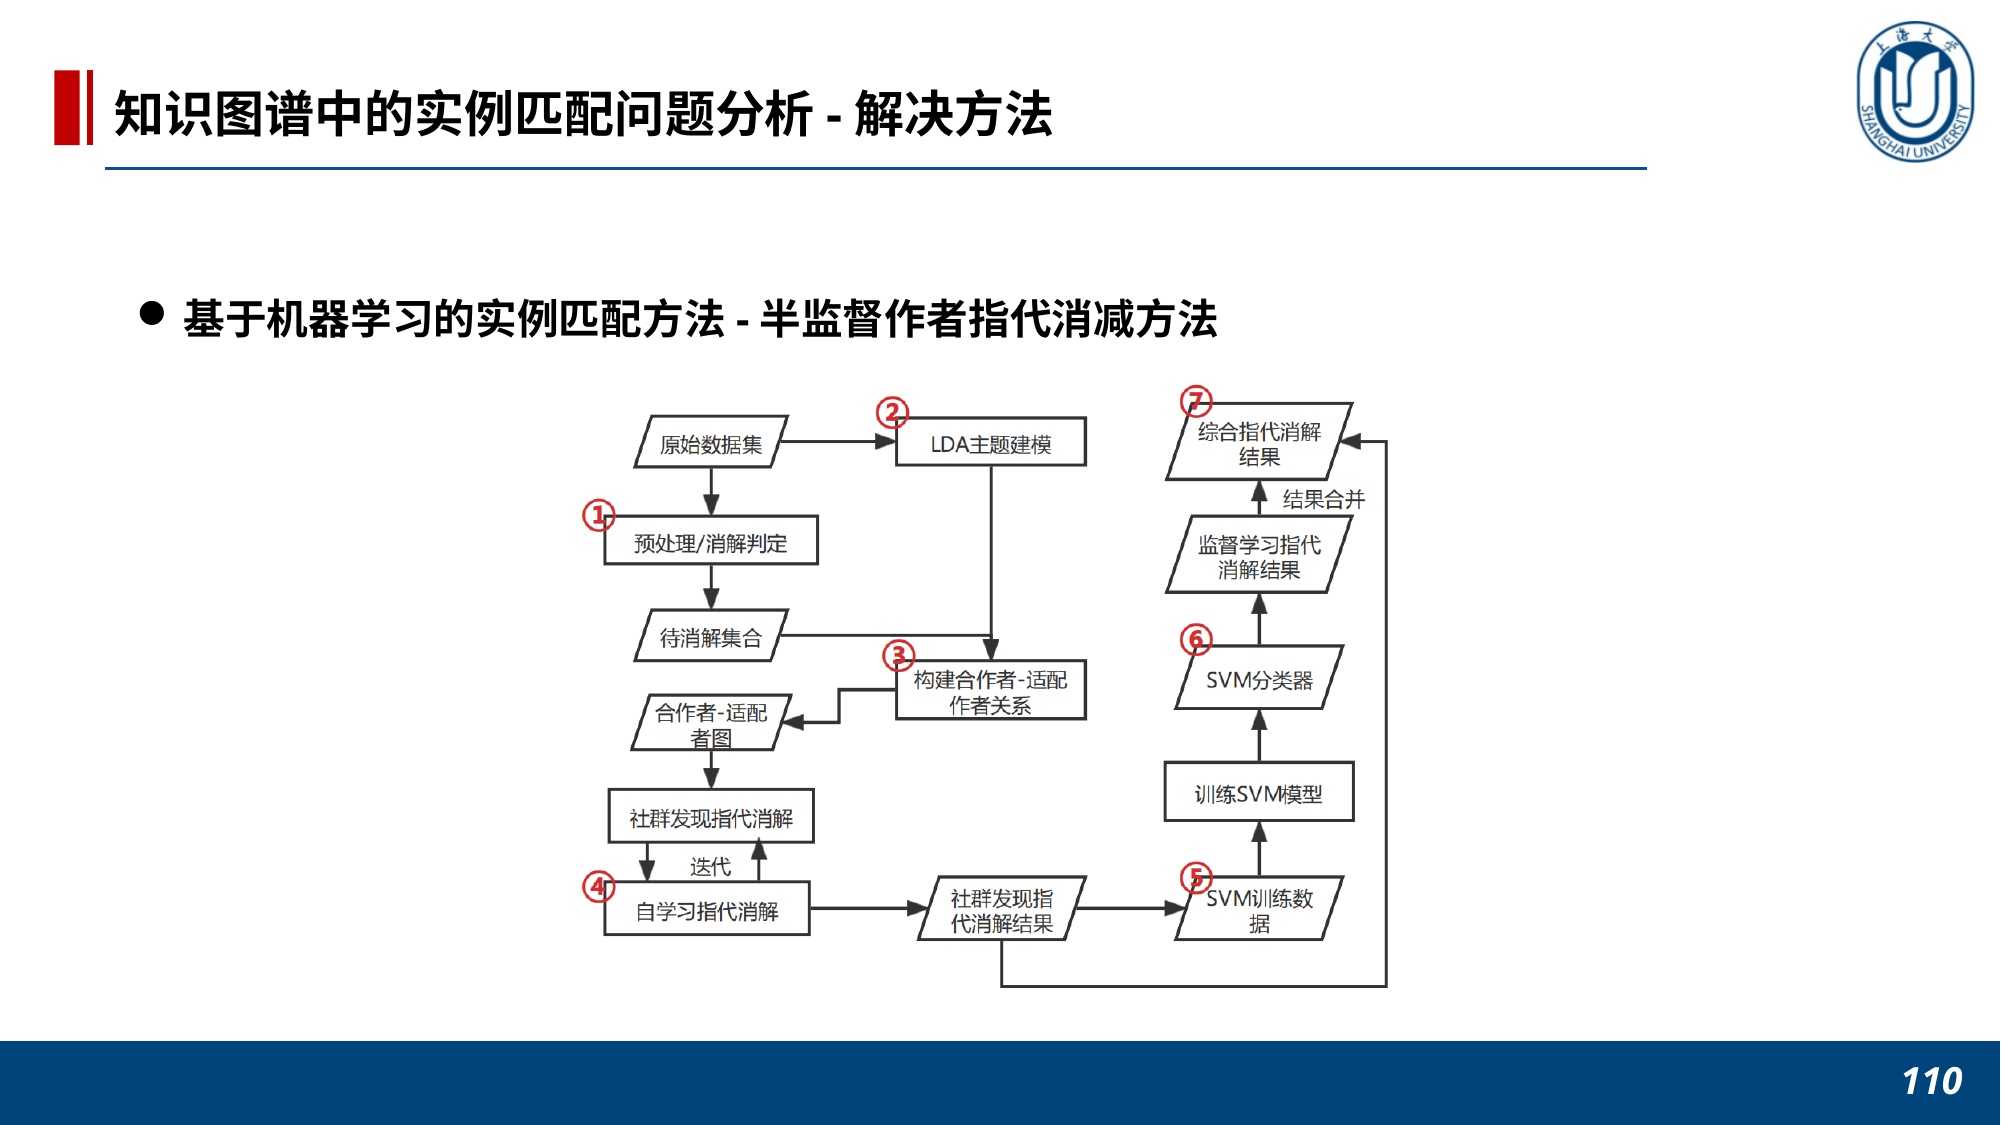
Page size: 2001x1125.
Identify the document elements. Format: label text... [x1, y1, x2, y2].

picture [516, 368, 1427, 1008]
slide_number 110 [1762, 1052, 1978, 1113]
text_box 知识图谱中的实例匹配问题分析-解决方法 [100, 74, 1070, 150]
picture [1855, 21, 1978, 163]
text_box 基于机器学习的实例匹配方法-半监督作者指代消减方法 [121, 260, 1706, 351]
